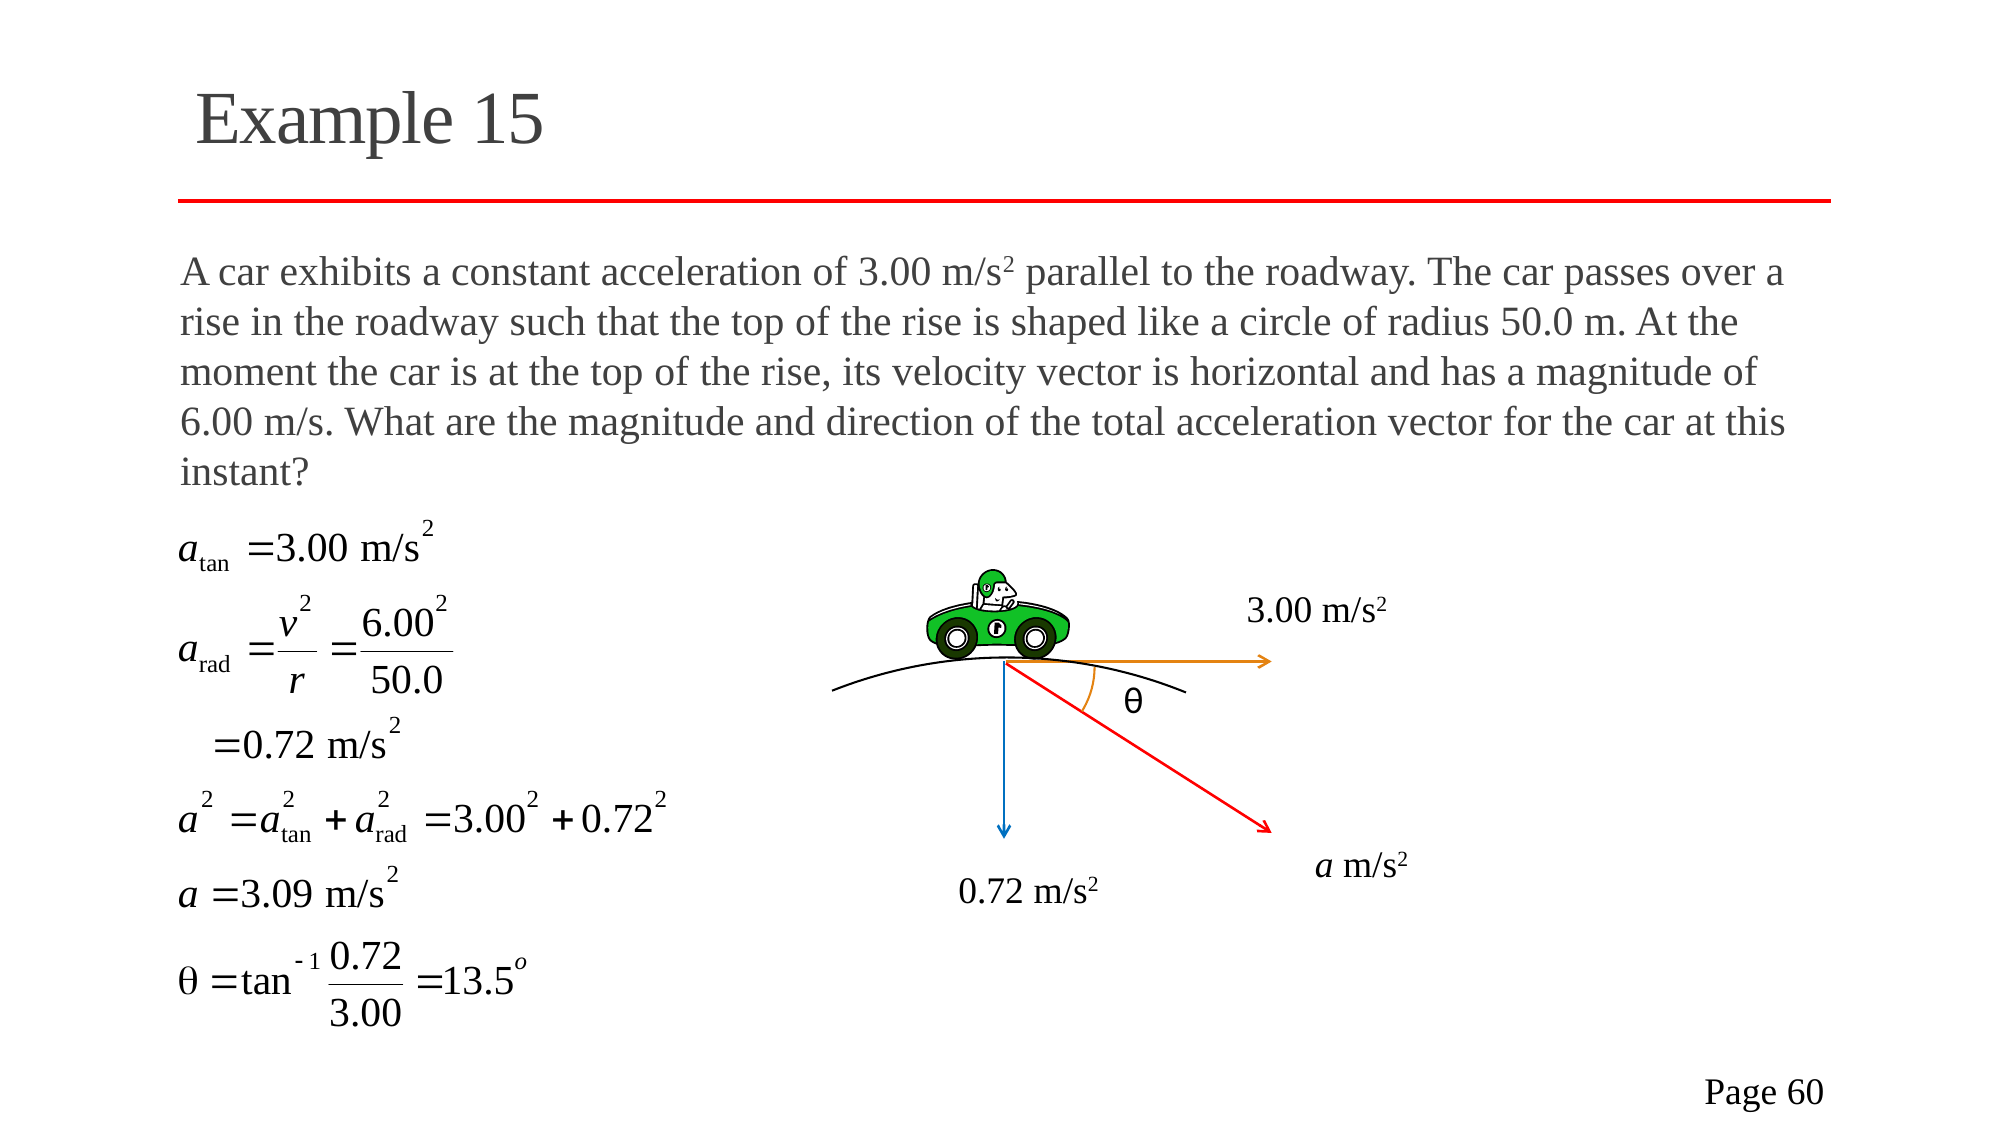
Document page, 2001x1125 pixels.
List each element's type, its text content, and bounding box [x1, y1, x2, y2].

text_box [529, 568, 1484, 1125]
title Example 15 [180, 47, 1830, 195]
list A car exhibits a constant acceleration of 3.00 m/s2 parallel to the roadway. The car passes over a rise in the roadway such that the top of the rise is shaped like a circle of radius 50.0 m. At the moment the car is at the top of the rise, its velocity vector is horizontal and has a magnitude of 6.00 m/s. What are the magnitude and direction of the total acceleration vector for the car at this instant? [180, 236, 1834, 1004]
slide_number Page 60 [1624, 1059, 1840, 1120]
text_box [173, 512, 677, 1033]
